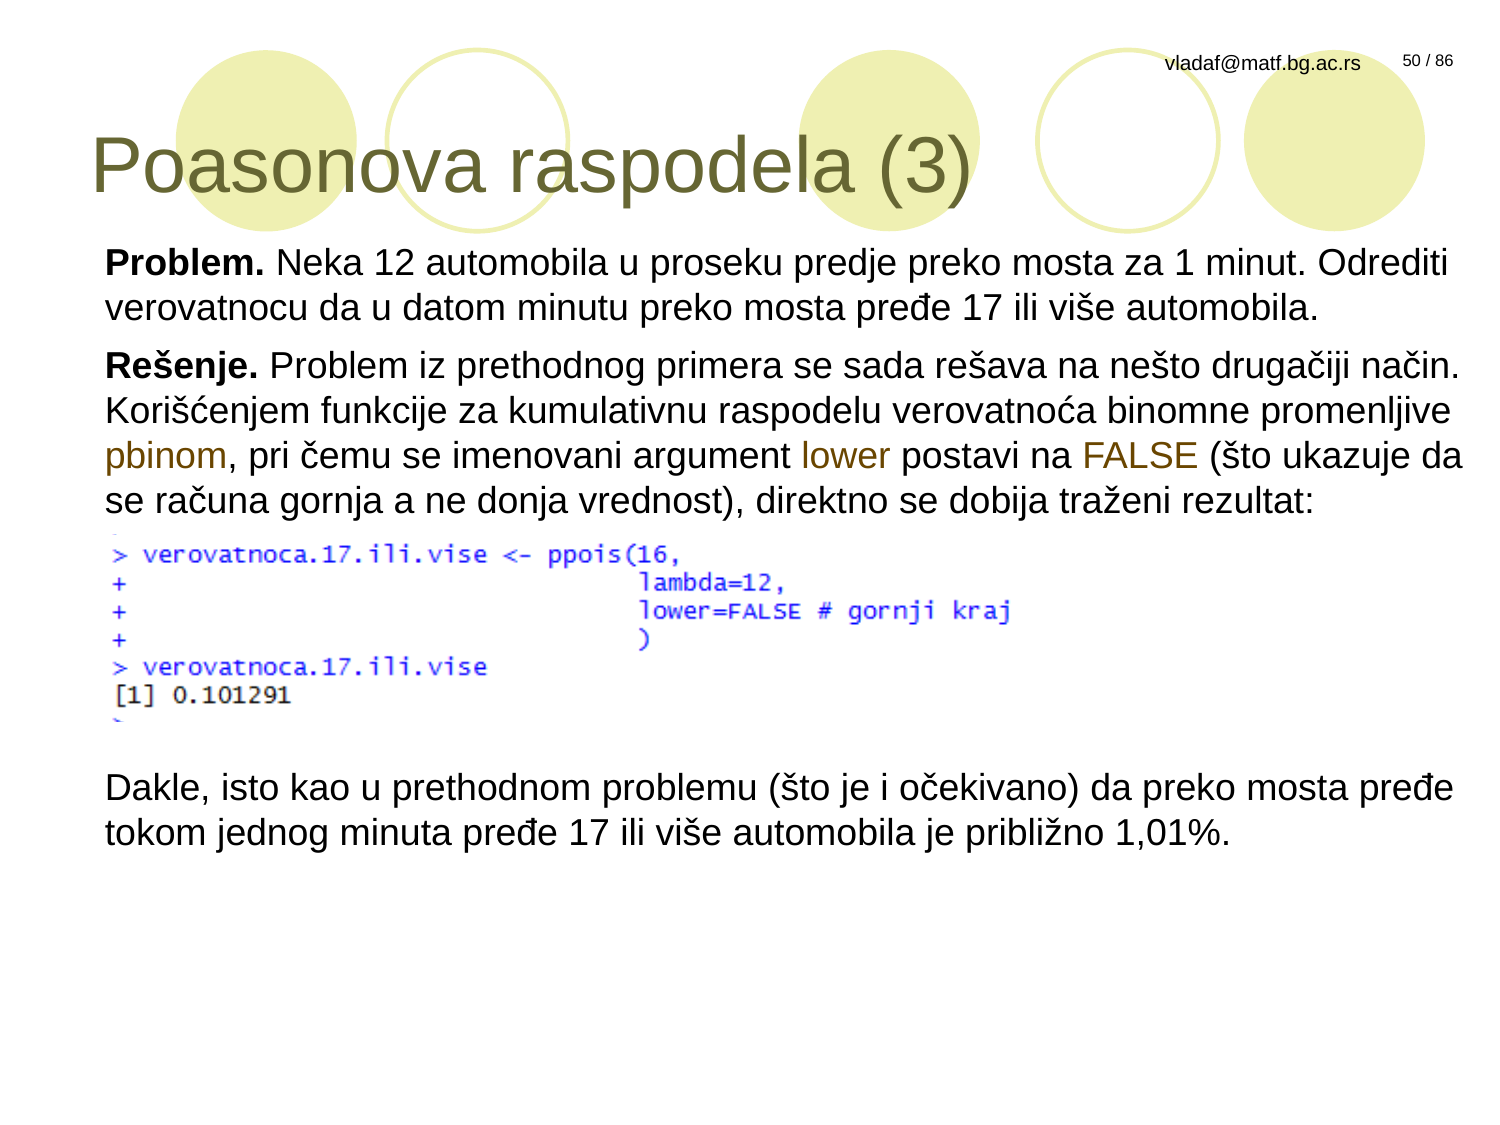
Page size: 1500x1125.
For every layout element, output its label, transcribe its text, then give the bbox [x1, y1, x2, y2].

title Poasonova raspodela (3) [75, 90, 1425, 233]
picture [109, 534, 1090, 722]
text_box Problem. Neka 12 automobila u proseku predje preko mosta za 1 minut. Odrediti verovatnocu da u datom minutu preko mosta pređe 17 ili više automobila. Rešenje. Problem iz prethodnog primera se sada rešava na nešto drugačiji način. Korišćenjem funkcije za kumulativnu raspodelu verovatnoća binomne promenljive pbinom, pri čemu se imenovani argument lower postavi na FALSE (što ukazuje da se računa gornja a ne donja vrednost), direktno se dobija traženi rezultat: Dakle, isto kao u prethodnom problemu (što je i očekivano) da preko mosta pređe tokom jednog minuta pređe 17 ili više automobila je približno 1,01%. [90, 230, 1482, 861]
